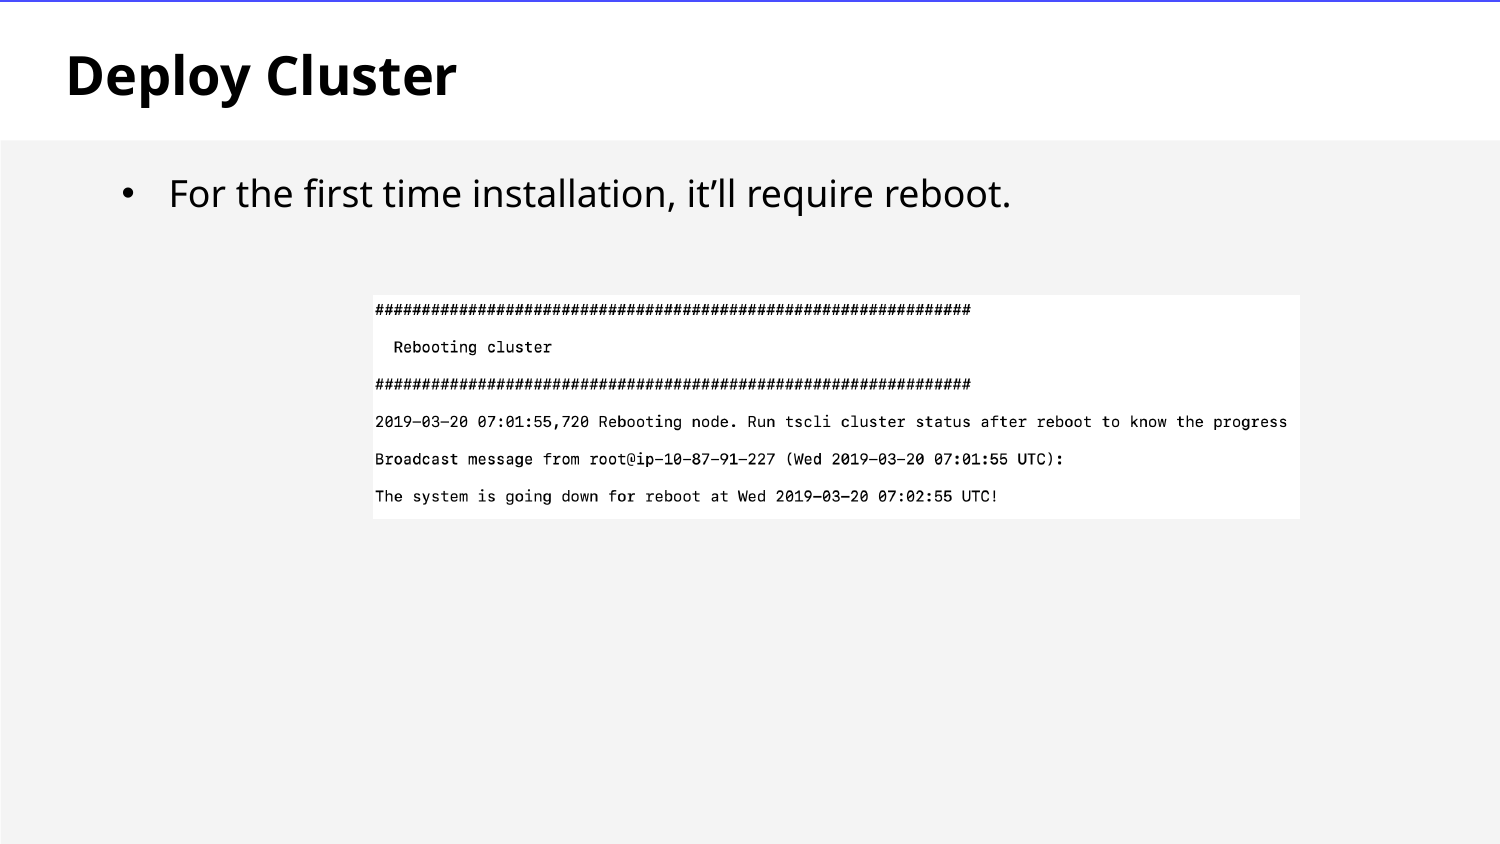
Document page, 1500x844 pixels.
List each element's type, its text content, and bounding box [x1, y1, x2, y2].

list For the first time installation, it’ll require reboot. [69, 155, 1462, 284]
picture [372, 295, 1301, 519]
title Deploy Cluster [50, 3, 1462, 144]
